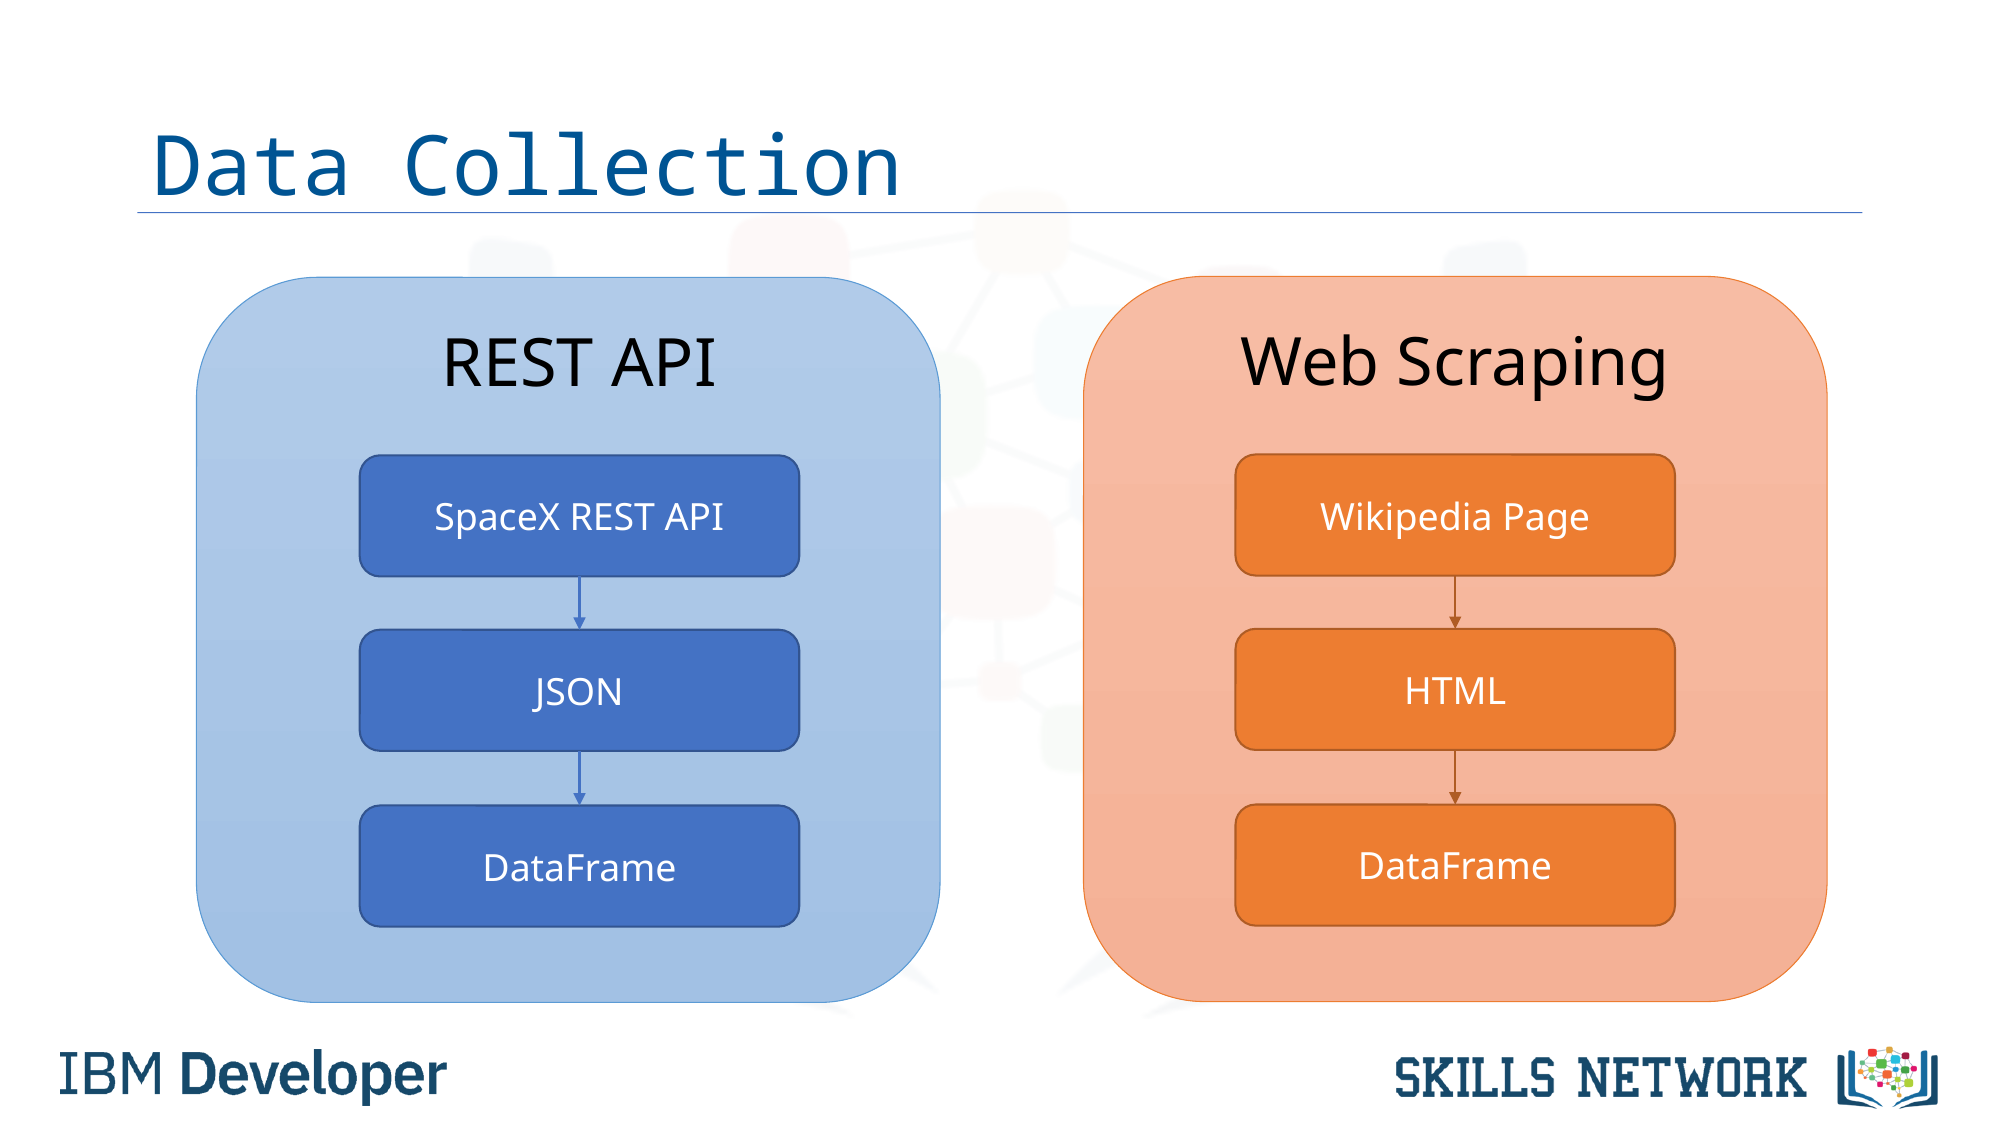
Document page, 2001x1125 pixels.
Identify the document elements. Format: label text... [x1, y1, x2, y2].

text_box DataFrame [358, 804, 801, 928]
text_box Web Scraping [1225, 311, 1685, 406]
title Data Collection [137, 59, 1863, 278]
text_box DataFrame [1234, 803, 1677, 927]
text_box SpaceX REST API [358, 454, 801, 578]
text_box [195, 276, 941, 1003]
text_box [1082, 275, 1828, 1003]
picture [55, 1045, 459, 1108]
picture [1390, 1045, 1945, 1111]
text_box Wikipedia Page [1234, 453, 1677, 577]
text_box REST API [427, 312, 733, 407]
text_box HTML [1234, 627, 1677, 751]
text_box JSON [358, 628, 801, 752]
